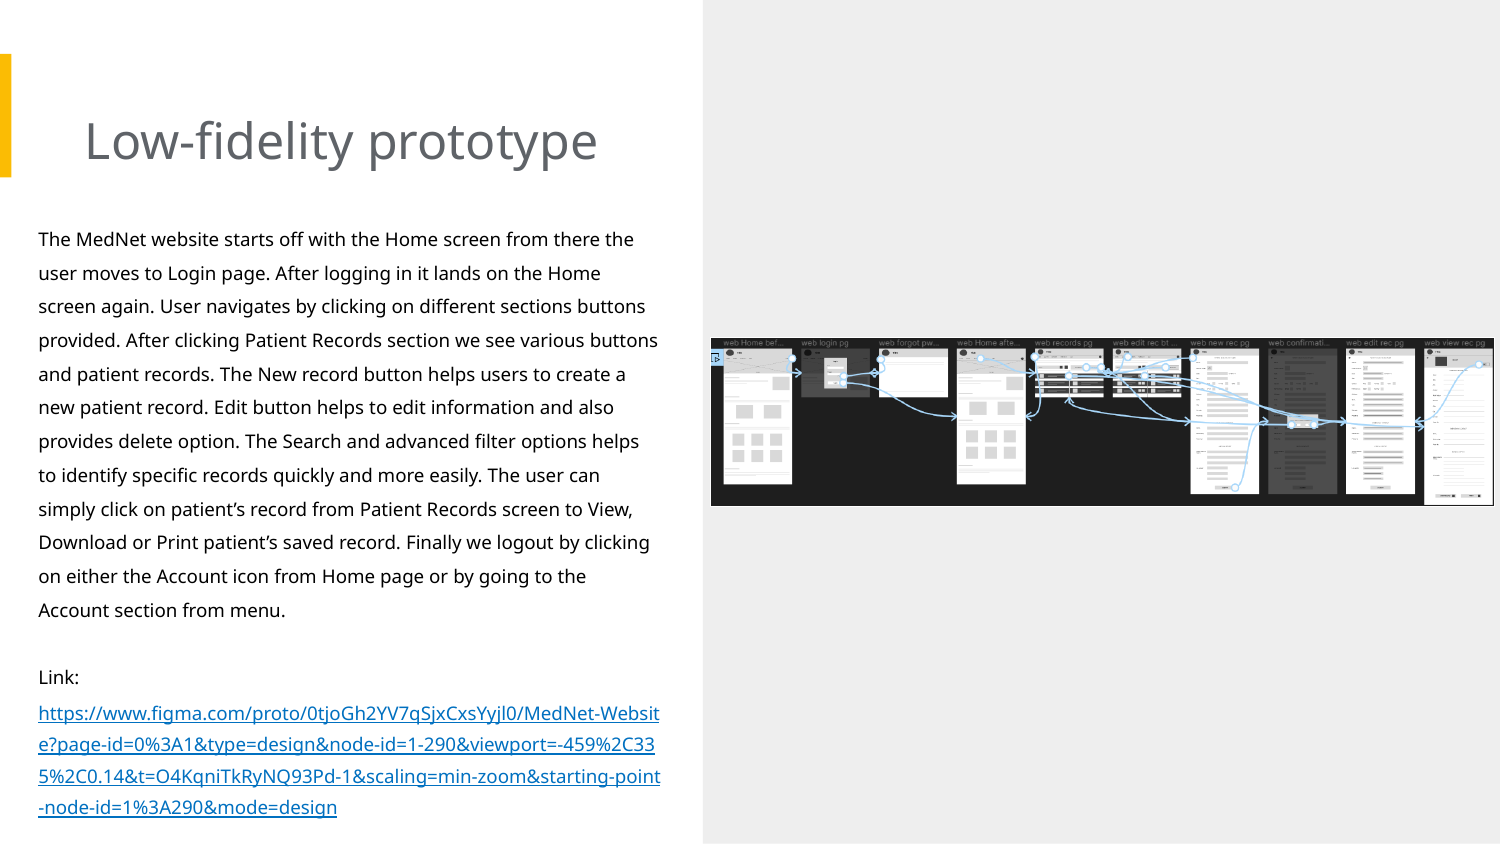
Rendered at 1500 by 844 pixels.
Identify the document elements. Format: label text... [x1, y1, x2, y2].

text_box The MedNet website starts off with the Home screen from there the user moves to Login page. After logging in it lands on the Home screen again. User navigates by clicking on different sections buttons provided. After clicking Patient Records section we see various buttons and patient records. The New record button helps users to create a new patient record. Edit button helps to edit information and also provides delete option. The Search and advanced filter options helps to identify specific records quickly and more easily. The user can simply click on patient’s record from Patient Records screen to View, Download or Print patient’s saved record. Finally we logout by clicking on either the Account icon from Home page or by going to the Account section from menu. Link: https://www.figma.com/proto/0tjoGh2YV7qSjxCxsYyjl0/MedNet-Website?page-id=0%3A1&type=design&node-id=1-290&viewport=-459%2C335%2C0.14&t=O4KqniTkRyNQ93Pd-1&scaling=min-zoom&starting-point-node-id=1%3A290&mode=design [38, 201, 676, 843]
picture [709, 337, 1494, 507]
text_box [702, 0, 1500, 844]
text_box Low-fidelity prototype [84, 85, 655, 185]
